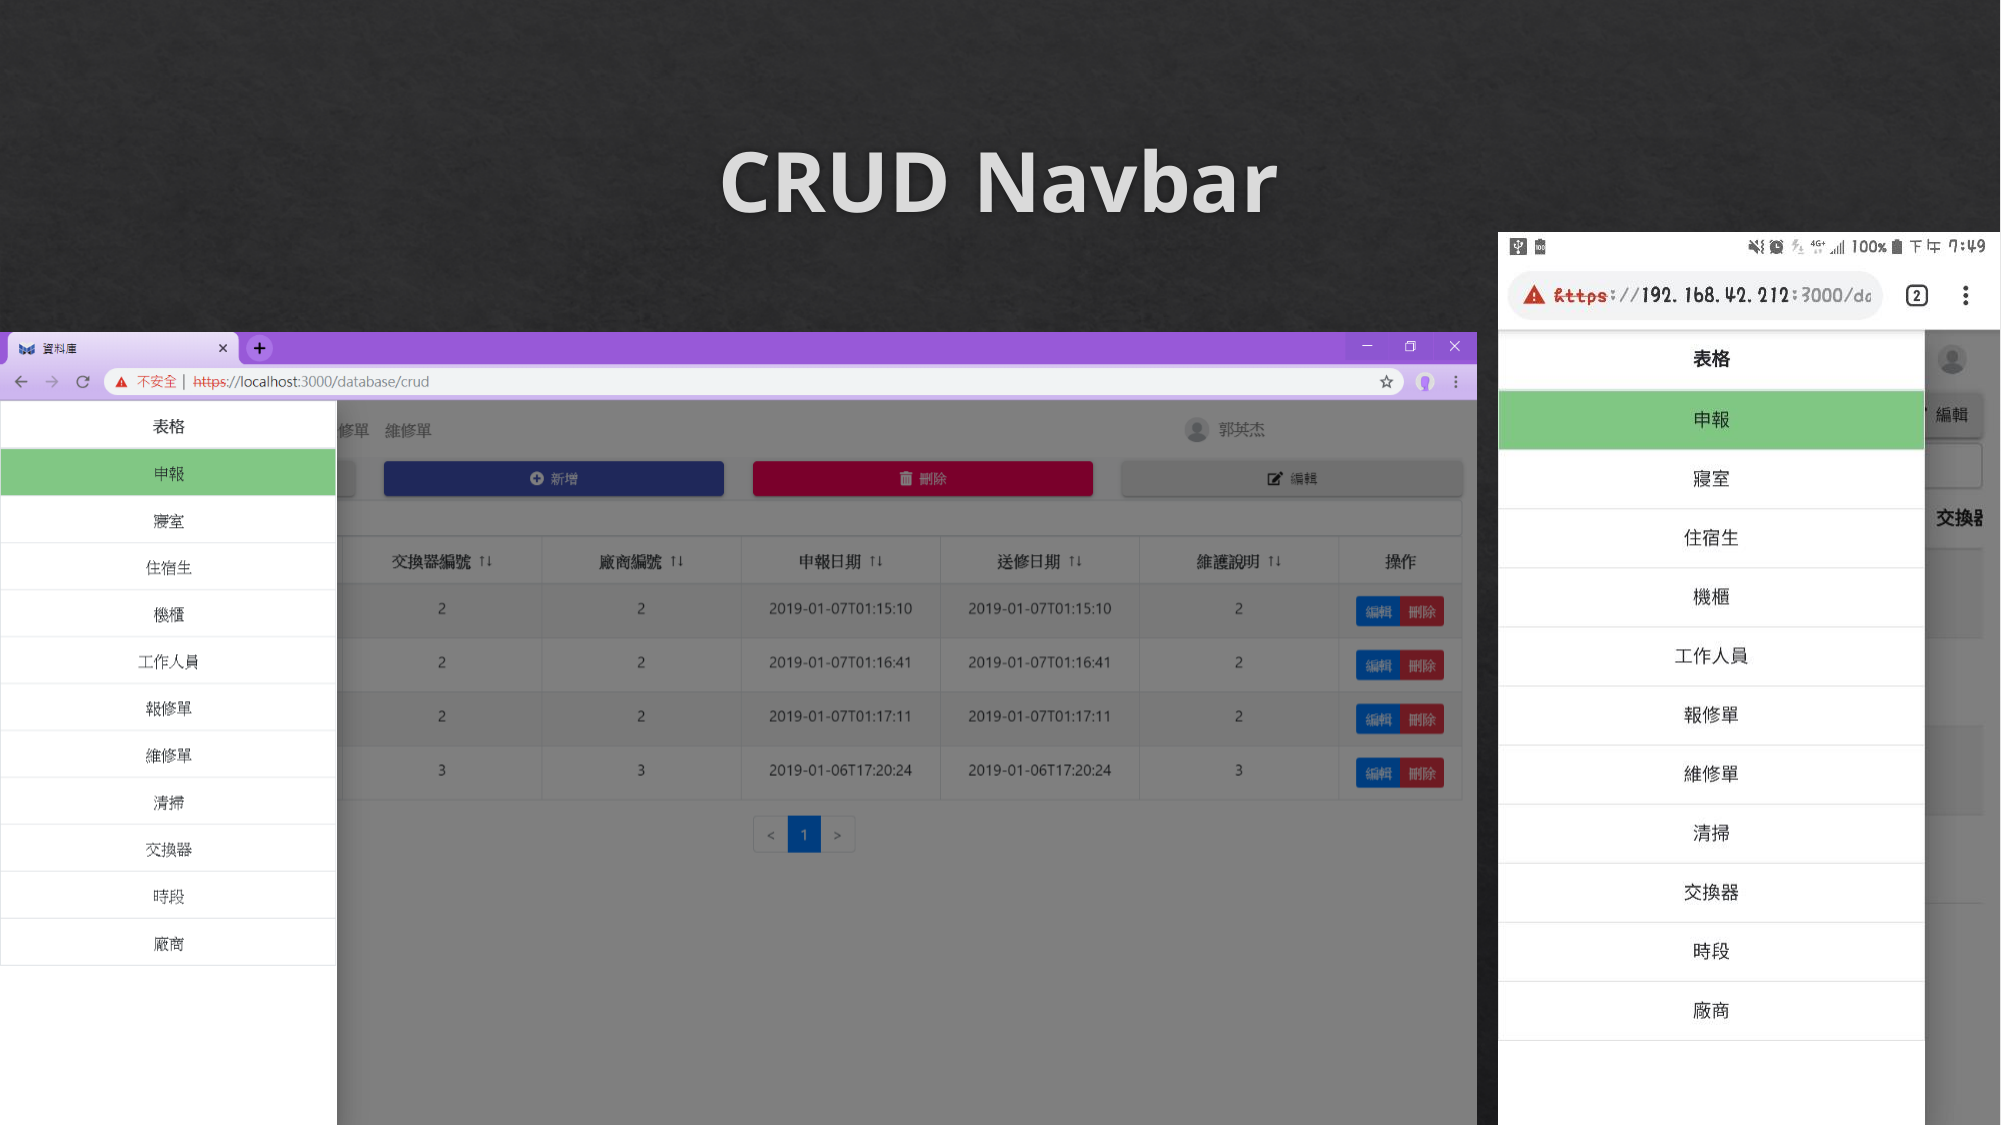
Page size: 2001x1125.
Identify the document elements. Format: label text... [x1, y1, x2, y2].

picture [1497, 232, 2000, 1125]
picture [0, 332, 1477, 1125]
title CRUD Navbar [149, 99, 1849, 260]
